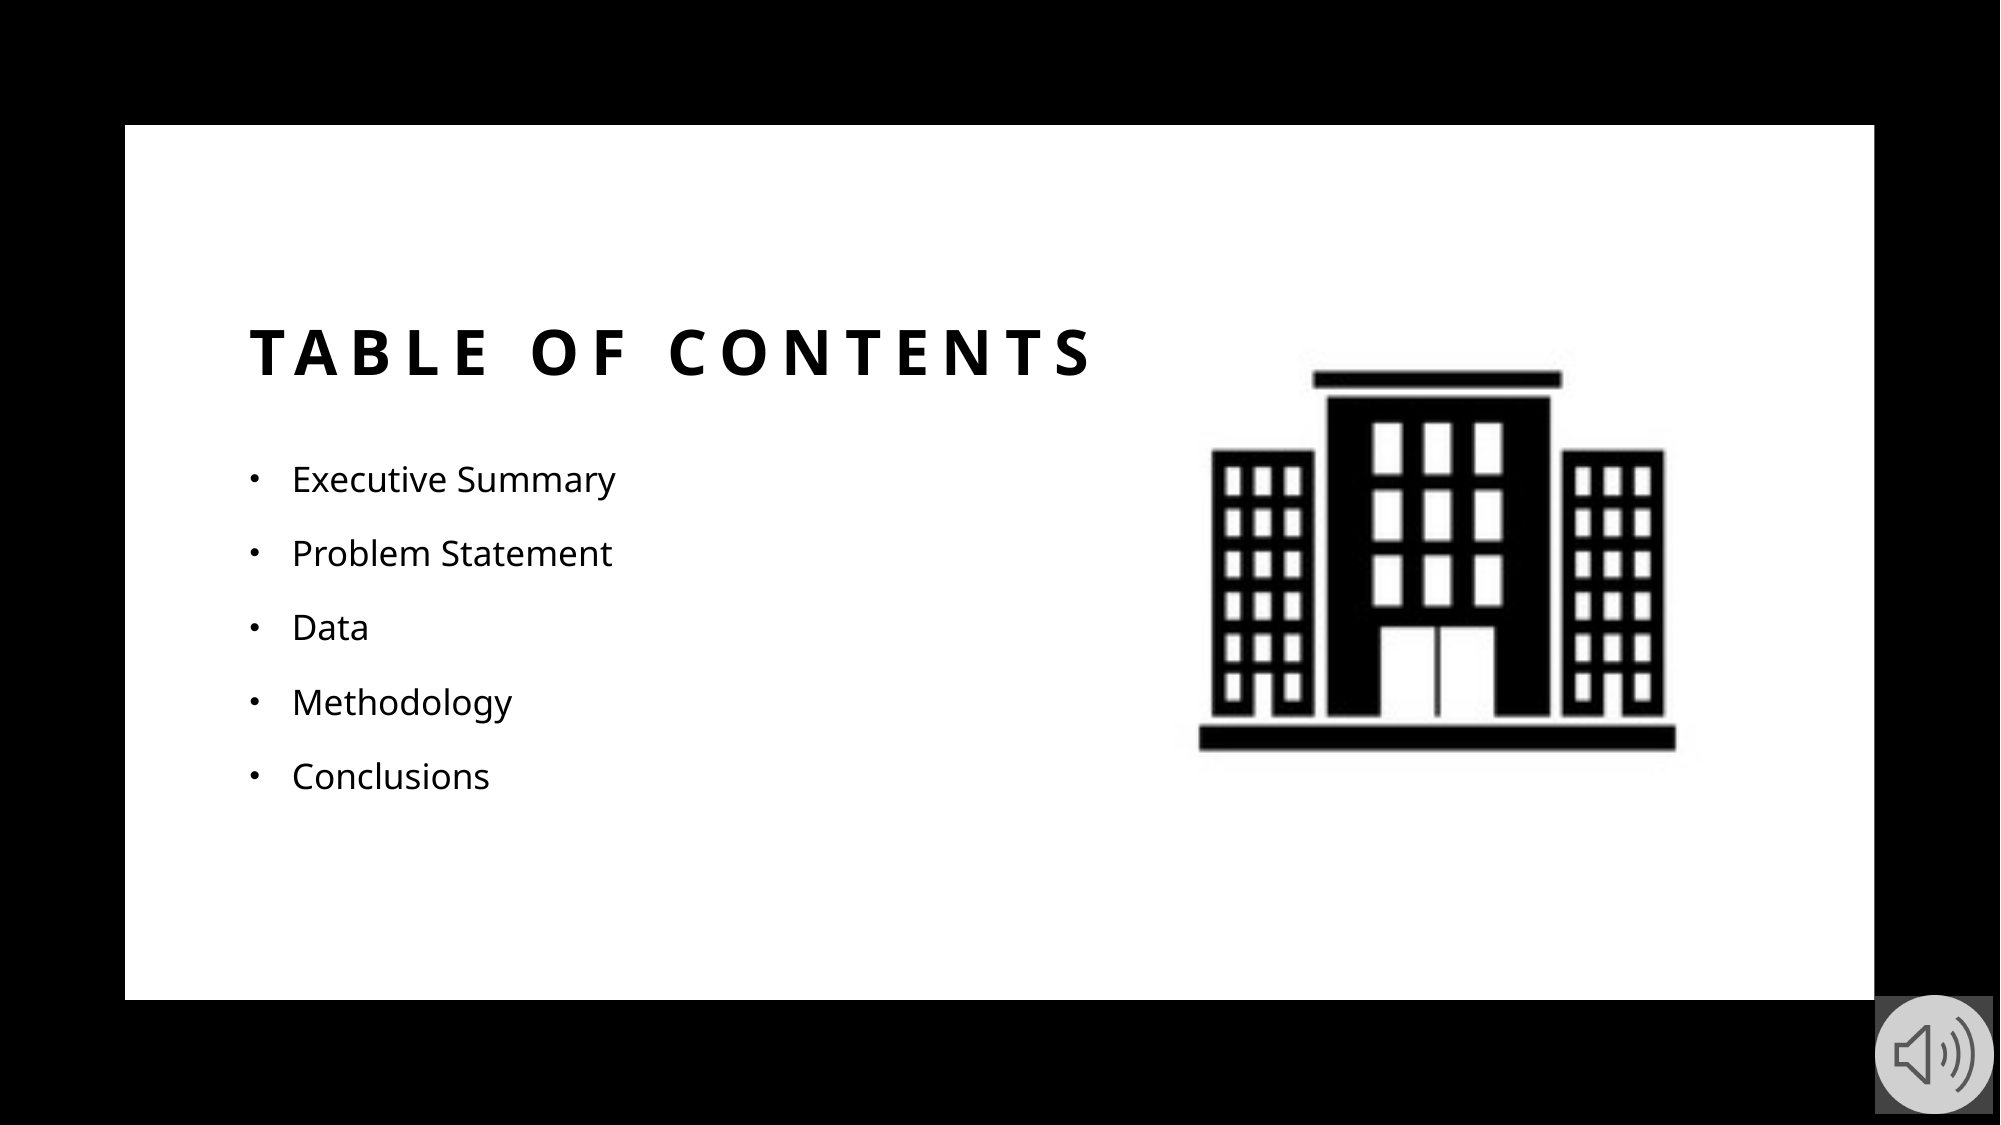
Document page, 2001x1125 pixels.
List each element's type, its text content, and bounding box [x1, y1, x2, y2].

picture [1125, 249, 1752, 875]
text_box [124, 124, 1875, 1001]
picture [1874, 994, 1994, 1115]
list Executive Summary Problem Statement Data Methodology Conclusions [234, 436, 633, 892]
title Table of Contents [234, 225, 1112, 396]
text_box [0, 0, 2000, 1125]
